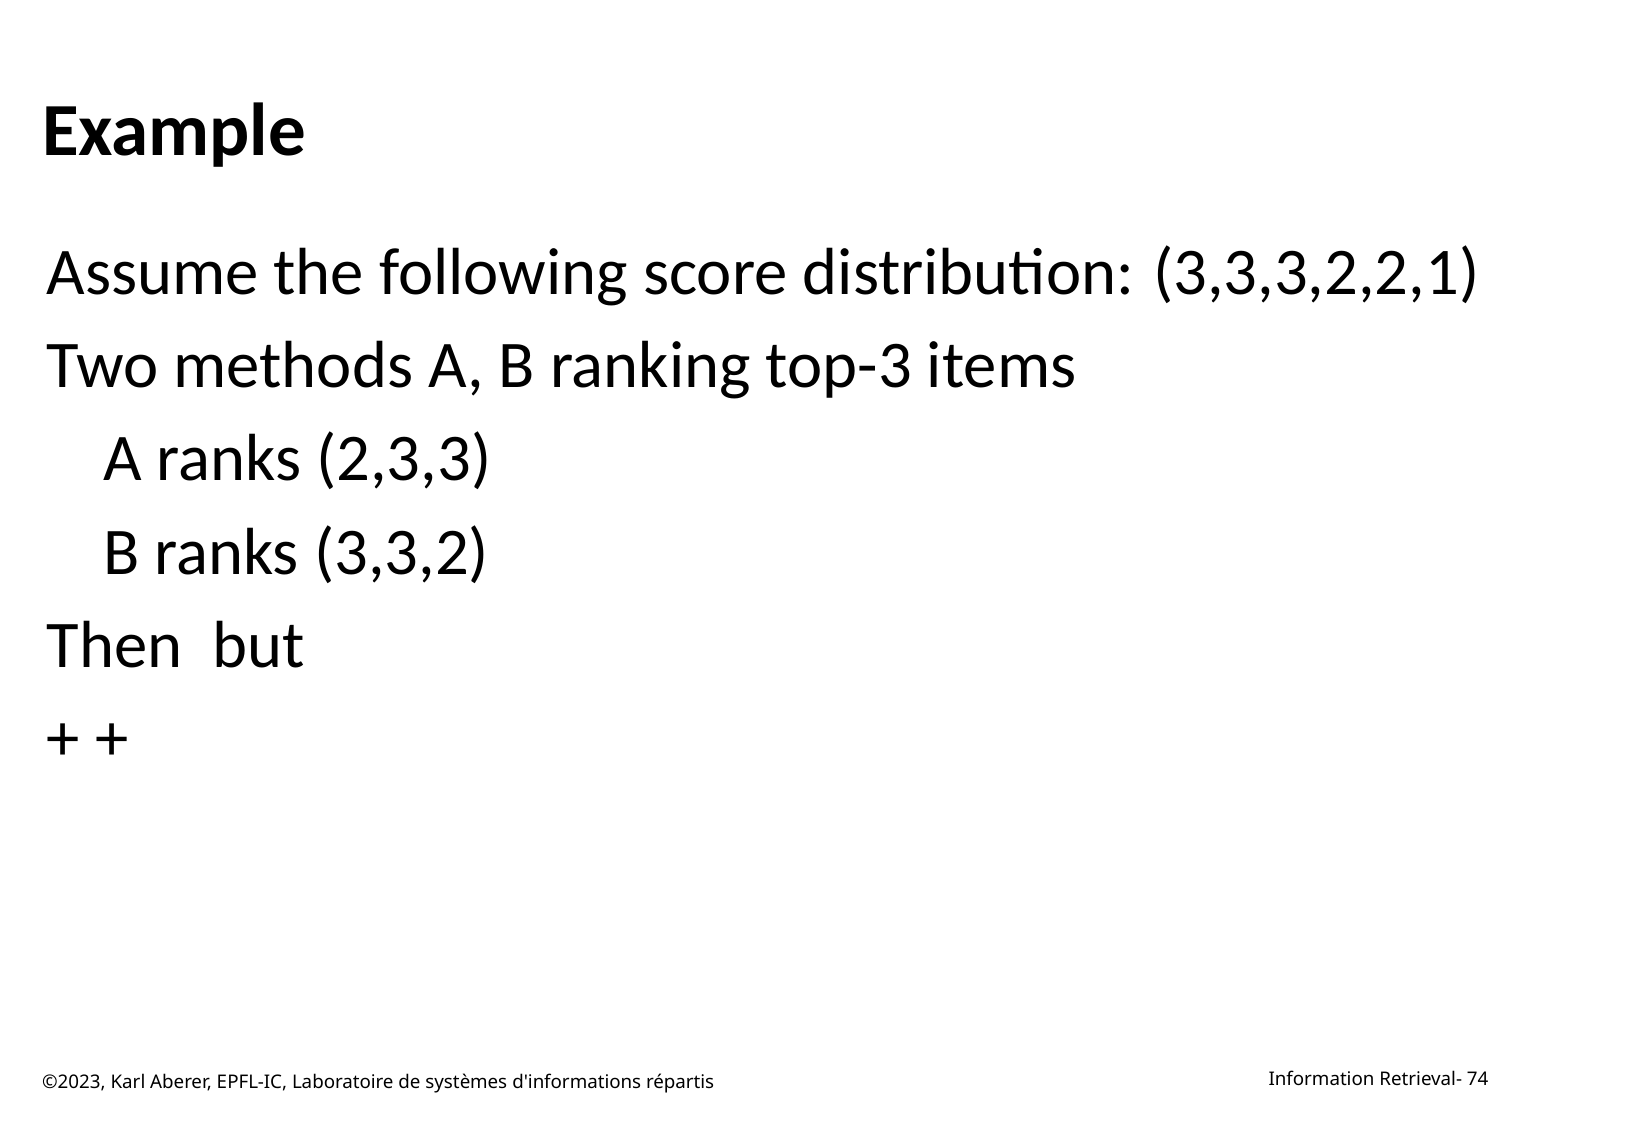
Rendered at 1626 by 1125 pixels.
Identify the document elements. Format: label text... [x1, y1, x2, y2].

title Example [27, 50, 1504, 200]
footer ©2023, Karl Aberer, EPFL-IC, Laboratoire de systèmes d'informations répartis [26, 1062, 1071, 1101]
